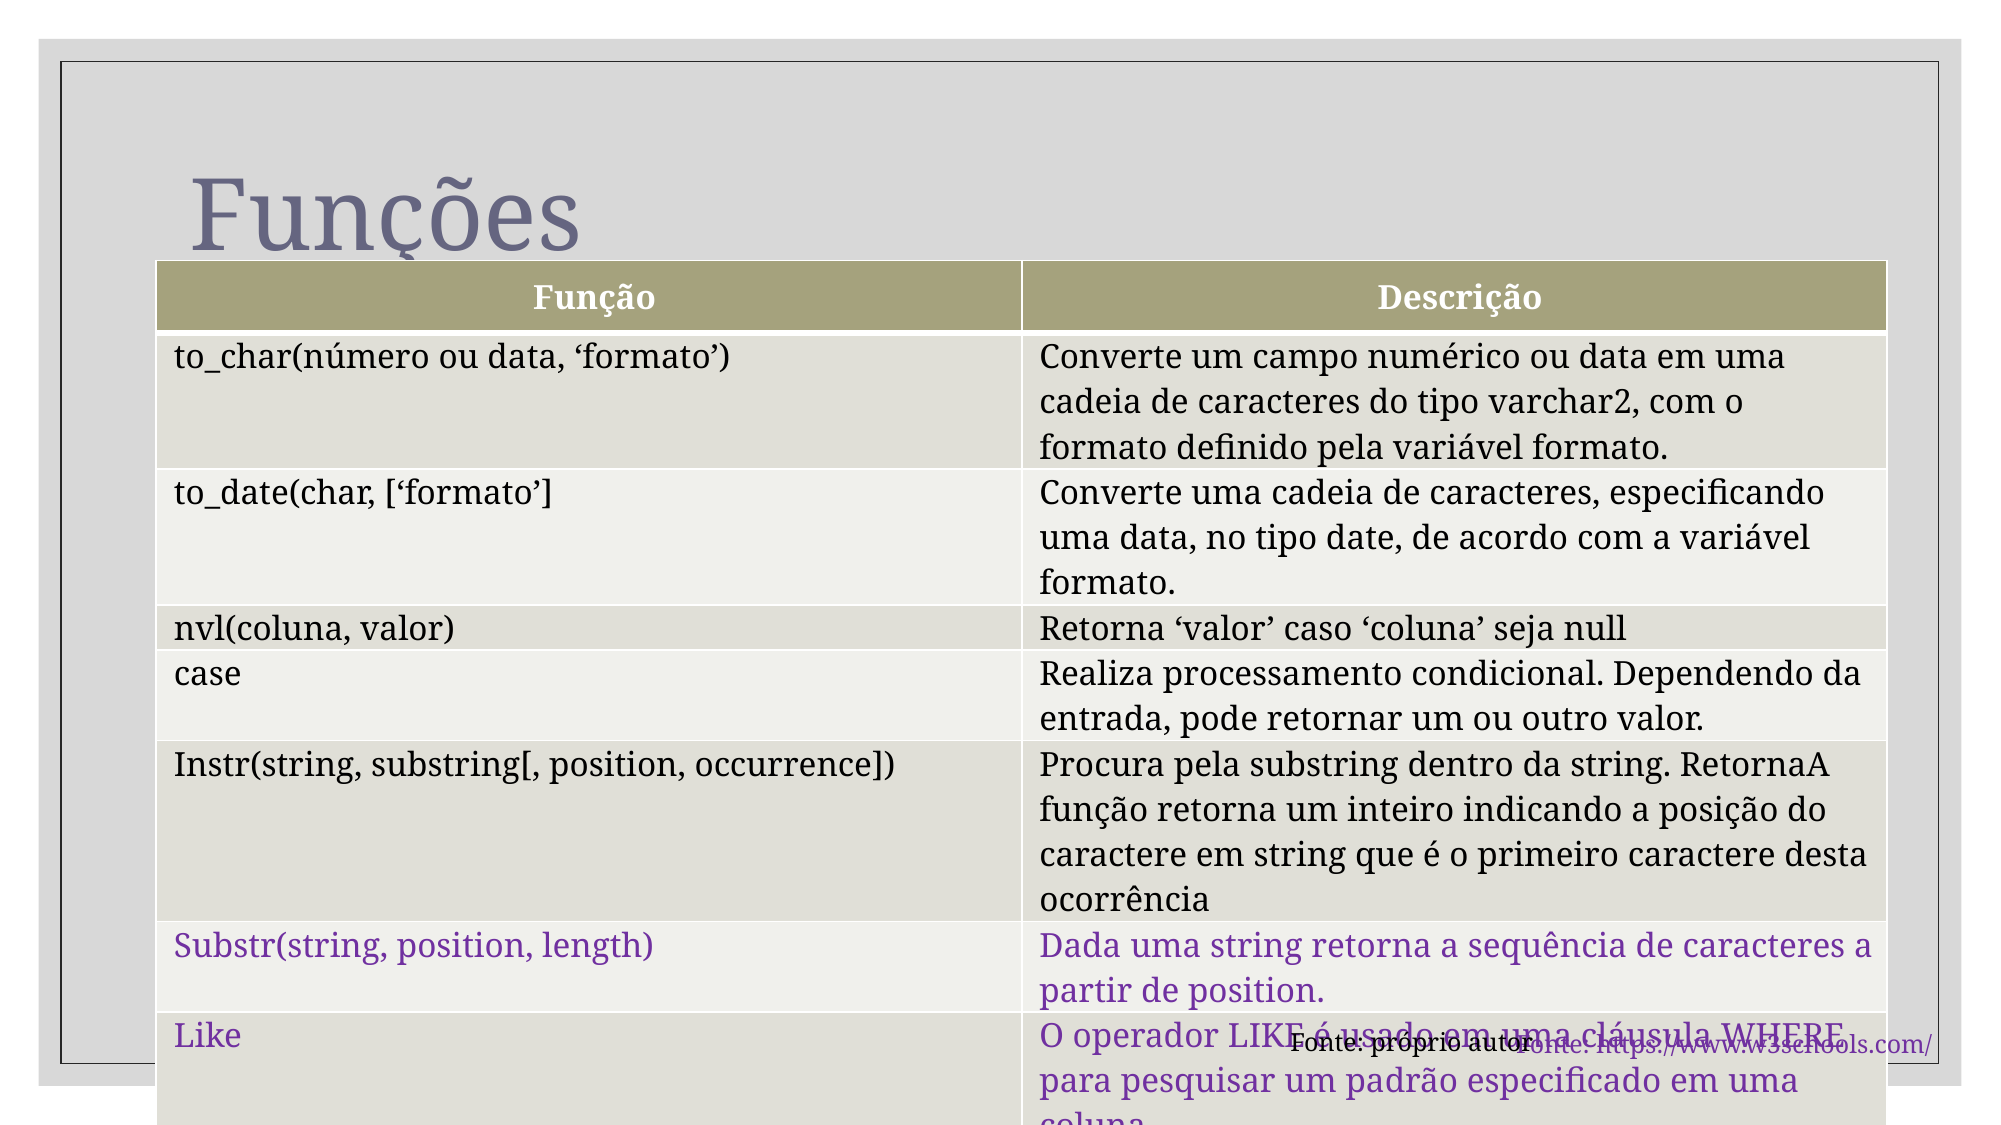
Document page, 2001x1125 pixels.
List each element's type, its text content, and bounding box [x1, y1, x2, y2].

table_cell nvl(coluna, valor) [157, 606, 1021, 649]
table_cell Retorna ‘valor’ caso ‘coluna’ seja null [1023, 606, 1886, 649]
title Funções [174, 105, 1825, 260]
table_cell Dada uma string retorna a sequência de caracteres a partir de position. [1023, 922, 1886, 1011]
table_header Descrição [1023, 261, 1886, 330]
table_cell Converte um campo numérico ou data em uma cadeia de caracteres do tipo varchar2, com o formato definido pela variável formato. [1023, 336, 1886, 468]
table_cell to_char(número ou data, ‘formato’) [157, 336, 1021, 468]
text_box Fonte: próprio autor [1275, 1019, 1549, 1065]
table_header Função [157, 261, 1021, 330]
table_cell case [157, 651, 1021, 740]
table_cell Procura pela substring dentro da string. RetornaA função retorna um inteiro indicando a posição do caractere em string que é o primeiro caractere desta ocorrência [1023, 741, 1886, 921]
text_box Fonte: https://www.w3schools.com/ [1501, 1021, 1948, 1067]
table_cell to_date(char, [‘formato’] [157, 470, 1021, 604]
table_cell Like [157, 1013, 1021, 1125]
table_cell O operador LIKE é usado em uma cláusula WHERE para pesquisar um padrão especificado em uma coluna. [1023, 1013, 1886, 1125]
table_cell Substr(string, position, length) [157, 922, 1021, 1011]
table_cell Instr(string, substring[, position, occurrence]) [157, 741, 1021, 921]
table_cell Realiza processamento condicional. Dependendo da entrada, pode retornar um ou outro valor. [1023, 651, 1886, 740]
table_cell Converte uma cadeia de caracteres, especificando uma data, no tipo date, de acordo com a variável formato. [1023, 470, 1886, 604]
